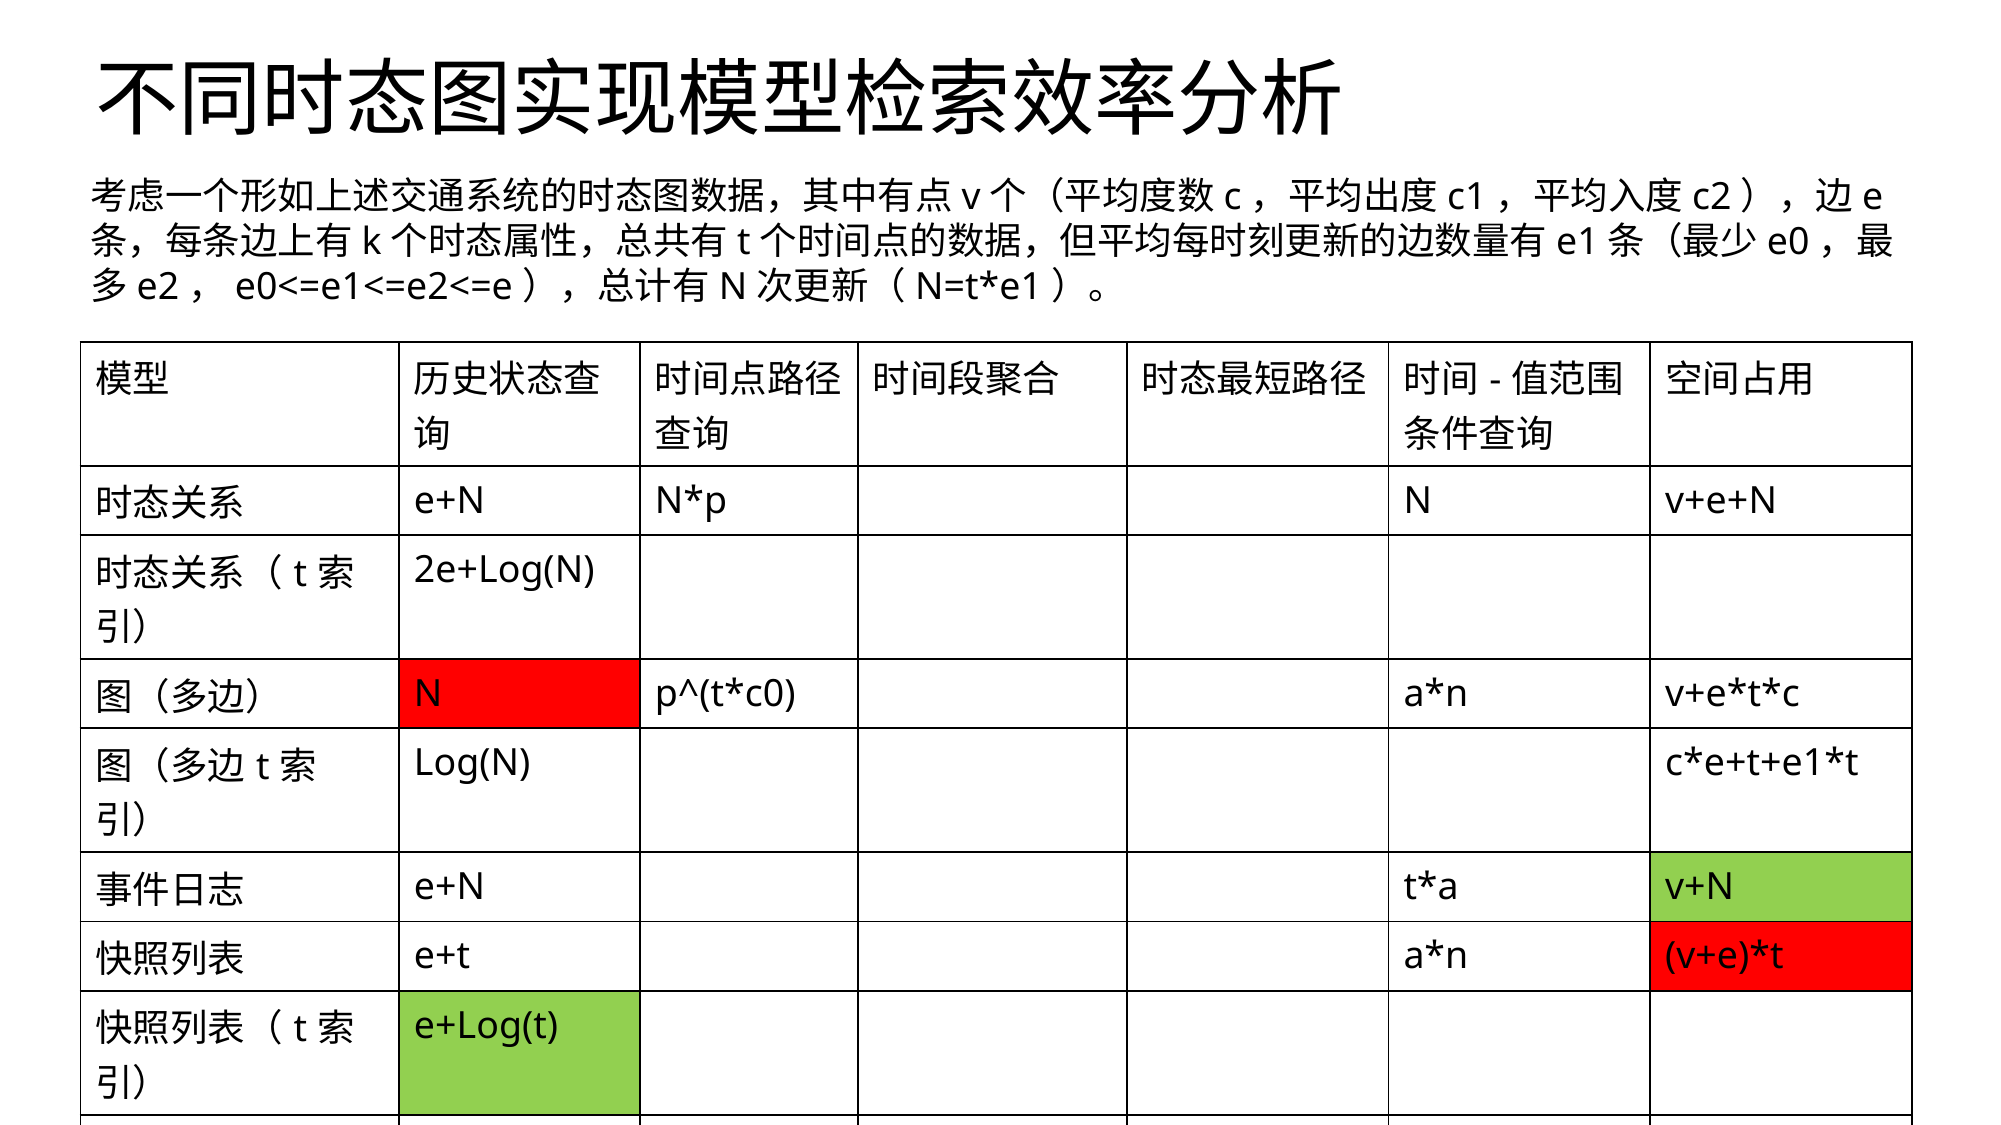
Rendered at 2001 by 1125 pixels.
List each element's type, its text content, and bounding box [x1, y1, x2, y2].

table_cell e+N [400, 1116, 639, 1125]
table_cell e+N [400, 467, 639, 534]
table_cell [1389, 536, 1649, 658]
table_header 时态最短路径 [1128, 360, 1388, 465]
table_cell [859, 922, 1126, 990]
table_cell v+e+N [1651, 1116, 1911, 1125]
table_cell [641, 853, 857, 921]
table_cell N [1389, 467, 1649, 534]
table_cell N [400, 660, 639, 727]
table_header 时间点路径查询 [641, 360, 857, 465]
table_cell [1651, 992, 1911, 1114]
table_cell [641, 729, 857, 851]
table_cell v+e*t*c [1651, 660, 1911, 727]
table_cell a*Log(t*n) [1389, 1116, 1649, 1125]
table_cell (v+e)*t [1651, 922, 1911, 990]
table_header 模型 [81, 360, 398, 465]
table_cell a*n [1389, 922, 1649, 990]
table_cell [641, 536, 857, 658]
table_cell n*n [1128, 1116, 1388, 1125]
table_cell [1128, 660, 1388, 727]
table_cell v+N [1651, 853, 1911, 921]
table_cell [641, 992, 857, 1114]
title 不同时态图实现模型检索效率分析 [80, 4, 1863, 164]
table_cell [859, 467, 1126, 534]
table_header 空间占用 [1651, 360, 1911, 465]
table_cell [1389, 729, 1649, 851]
table_cell [859, 992, 1126, 1114]
table_cell [1128, 853, 1388, 921]
table_cell e+Log(t) [400, 992, 639, 1114]
table_cell a*Log(t) [859, 1116, 1126, 1125]
table_cell 事件日志 [81, 853, 398, 921]
table_cell [1651, 536, 1911, 658]
table_cell [641, 922, 857, 990]
text_box 考虑一个形如上述交通系统的时态图数据，其中有点v个（平均度数c，平均出度c1，平均入度c2），边e条，每条边上有k个时态属性，总共有t个时间点的数据，但平均每时刻更新的边数量有e1条（最少e0，最多e2，e0<=e1<=e2<=e），总计有N次更新（N=t*e1）。 [75, 164, 1911, 360]
table_cell 时态属性图 [81, 1116, 398, 1125]
table_cell [1128, 992, 1388, 1114]
table_cell e+N [400, 853, 639, 921]
table_cell t*a [1389, 853, 1649, 921]
table_cell [859, 853, 1126, 921]
table_header 历史状态查询 [400, 360, 639, 465]
table_cell 时态关系（t索引） [81, 536, 398, 658]
table_cell 图（多边） [81, 660, 398, 727]
table_cell c*e+t+e1*t [1651, 729, 1911, 851]
table_cell [1128, 922, 1388, 990]
table_cell 快照列表 [81, 922, 398, 990]
table_cell [1128, 729, 1388, 851]
table_cell a*n [1389, 660, 1649, 727]
table_header 时间段聚合 [859, 360, 1126, 465]
table_cell [859, 729, 1126, 851]
table_cell [859, 660, 1126, 727]
table_cell [859, 536, 1126, 658]
table_cell 图（多边t索引） [81, 729, 398, 851]
table_cell 时态关系 [81, 467, 398, 534]
table_cell 2e+Log(N) [400, 536, 639, 658]
table_cell N*p [641, 467, 857, 534]
table_cell 快照列表（t索引） [81, 992, 398, 1114]
table_cell [1128, 467, 1388, 534]
table_cell v+e+N [1651, 467, 1911, 534]
table_header 时间-值范围条件查询 [1389, 360, 1649, 465]
table_cell e+t [400, 922, 639, 990]
table_cell p^(t*c0) [641, 1116, 857, 1125]
table_cell Log(N) [400, 729, 639, 851]
table_cell [1389, 992, 1649, 1114]
table_cell p^(t*c0) [641, 660, 857, 727]
table_cell [1128, 536, 1388, 658]
